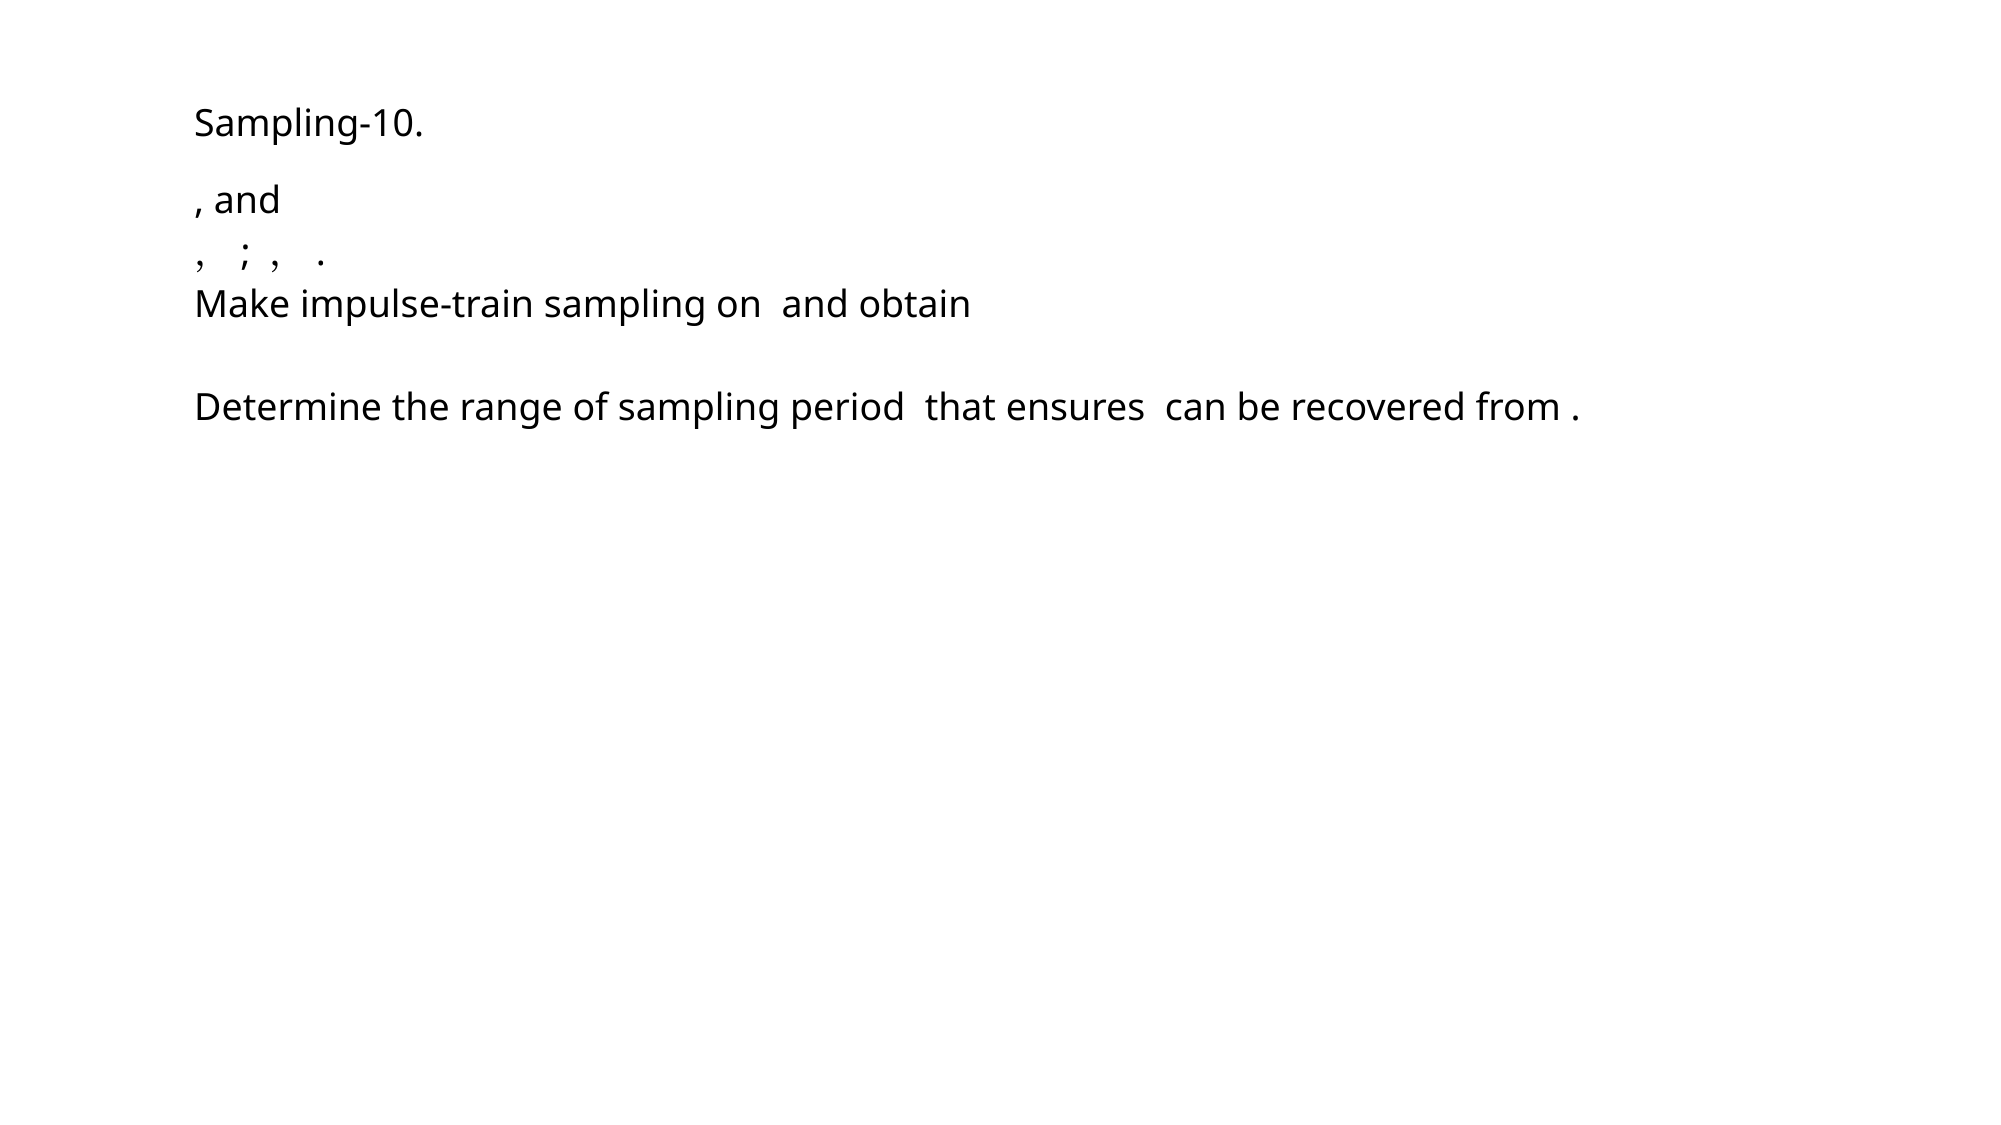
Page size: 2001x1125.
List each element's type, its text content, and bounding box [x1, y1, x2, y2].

text_box Sampling-10. [179, 91, 537, 151]
